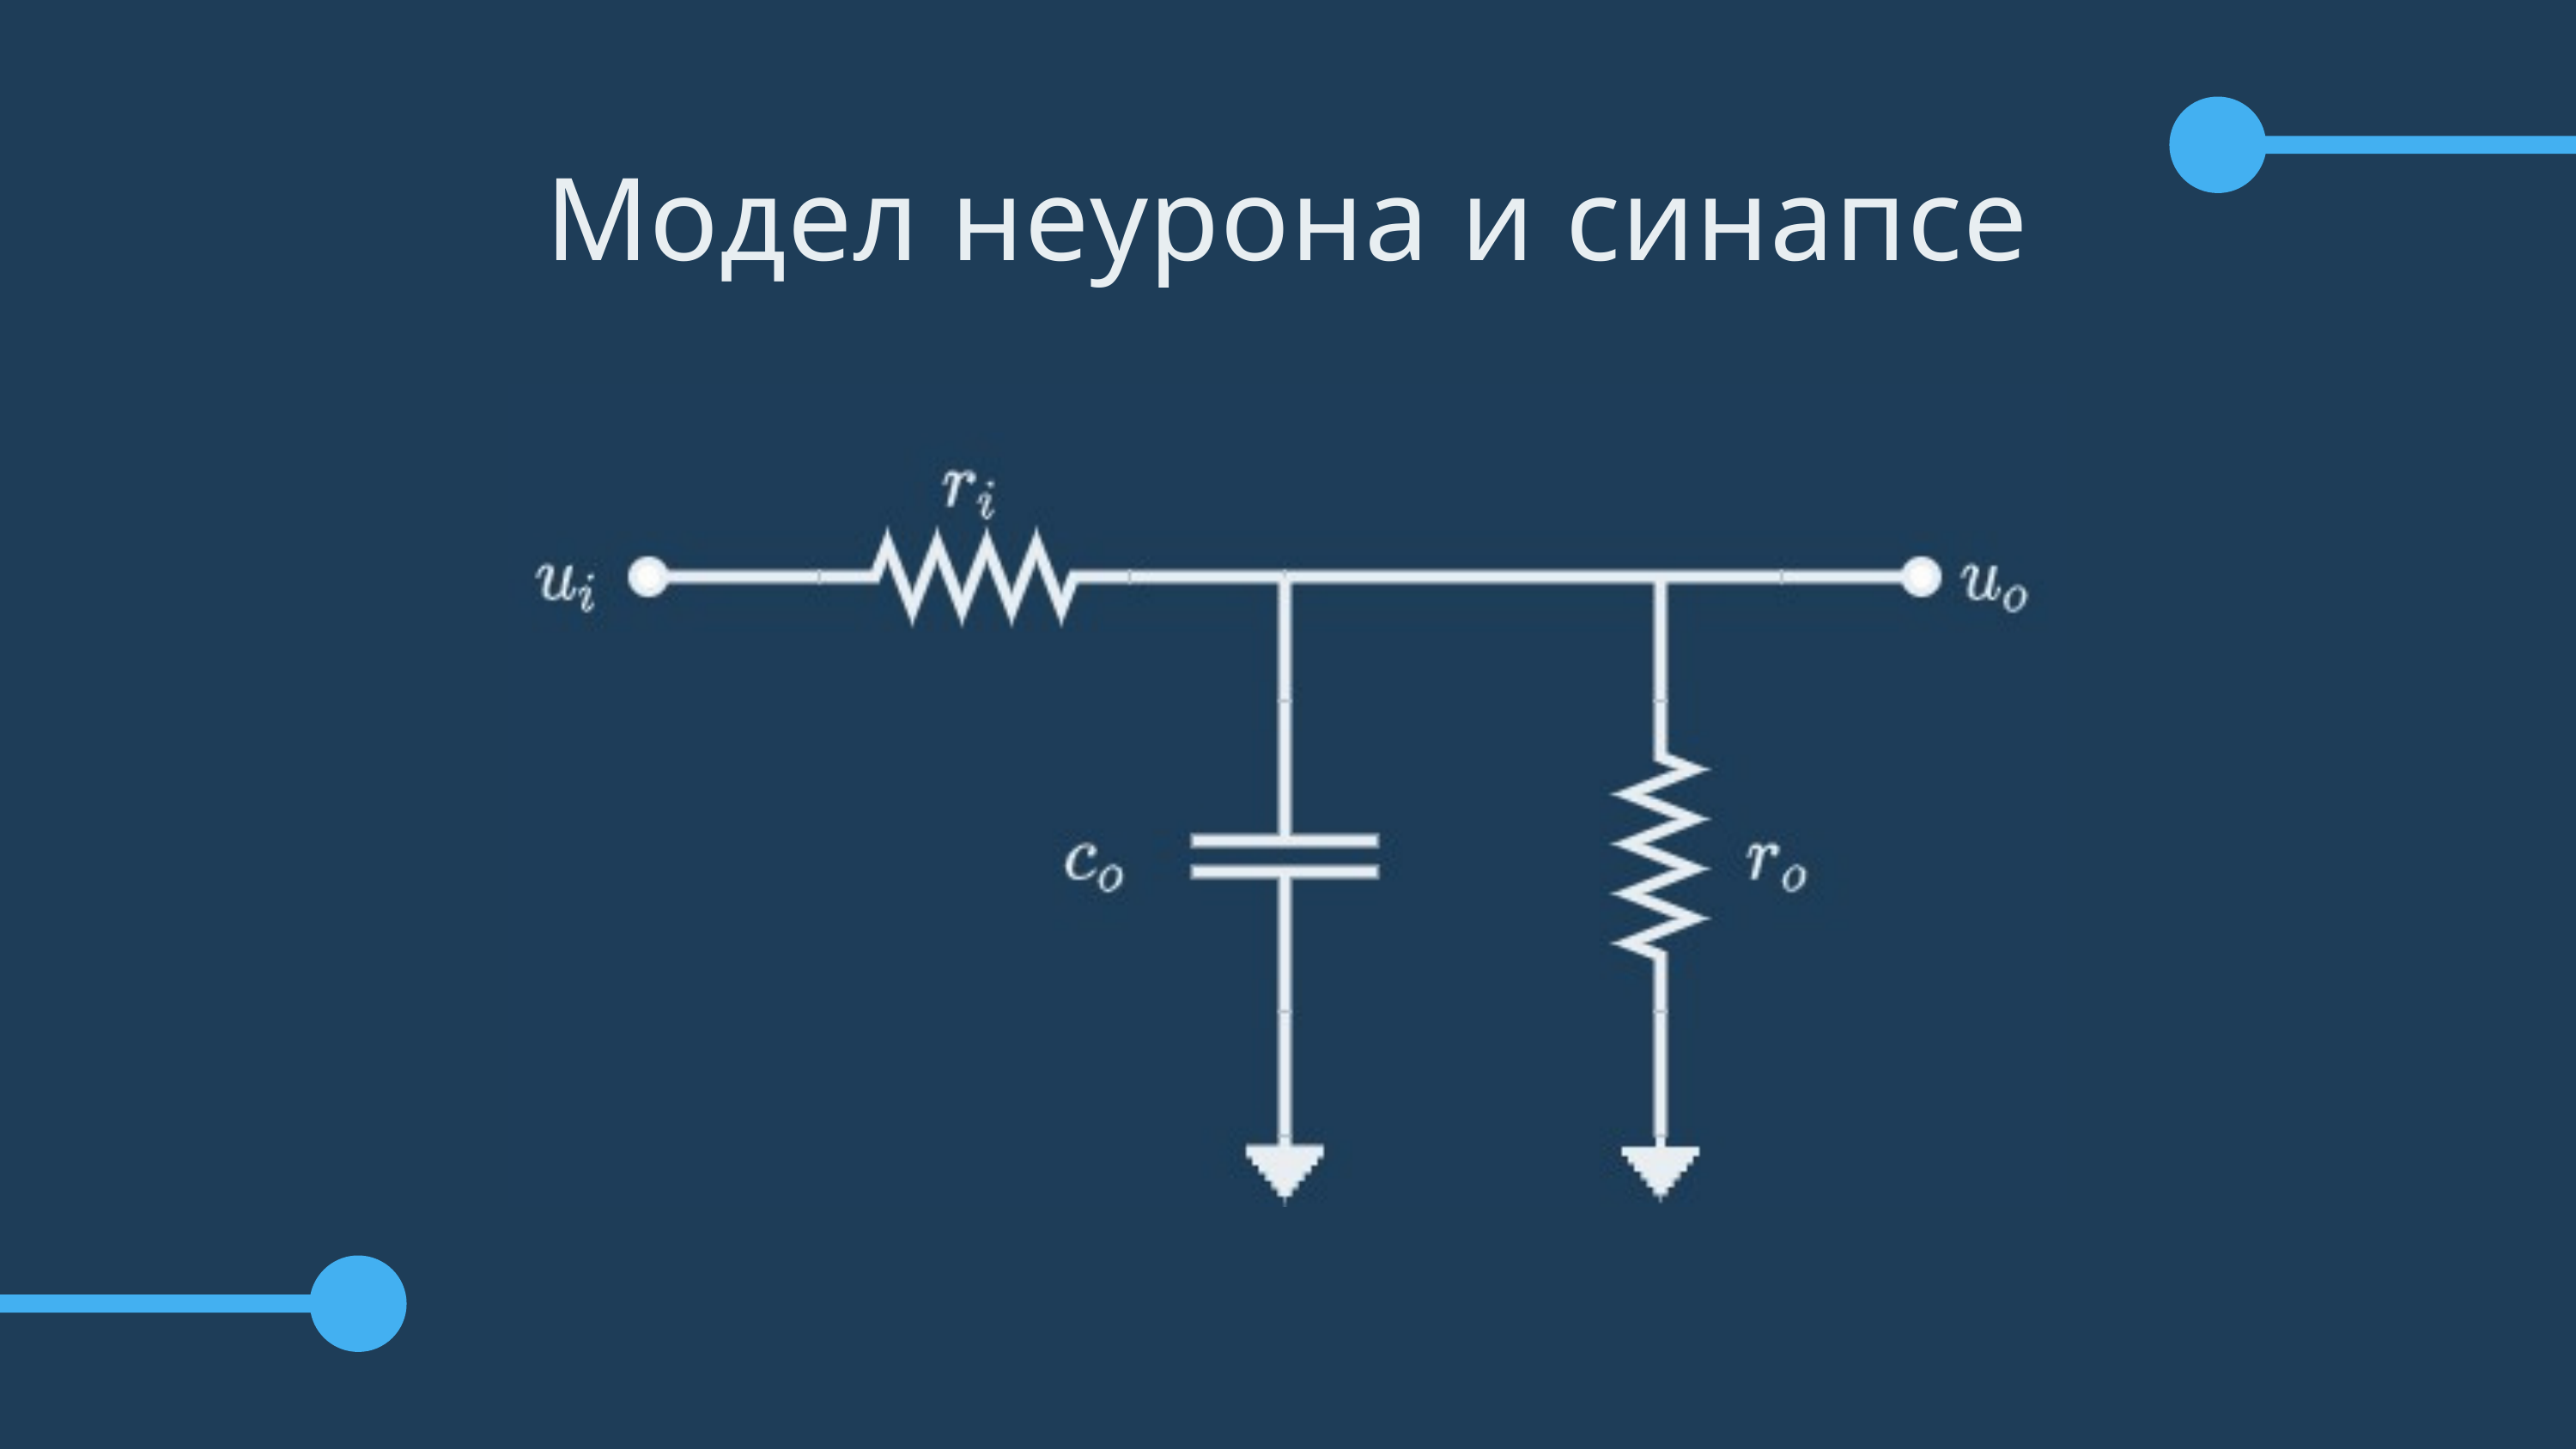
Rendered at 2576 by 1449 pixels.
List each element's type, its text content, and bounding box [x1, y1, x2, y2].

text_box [0, 1243, 407, 1364]
text_box Модел неурона и синапсе [451, 139, 2125, 284]
picture [508, 384, 2068, 1207]
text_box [2169, 84, 2576, 205]
